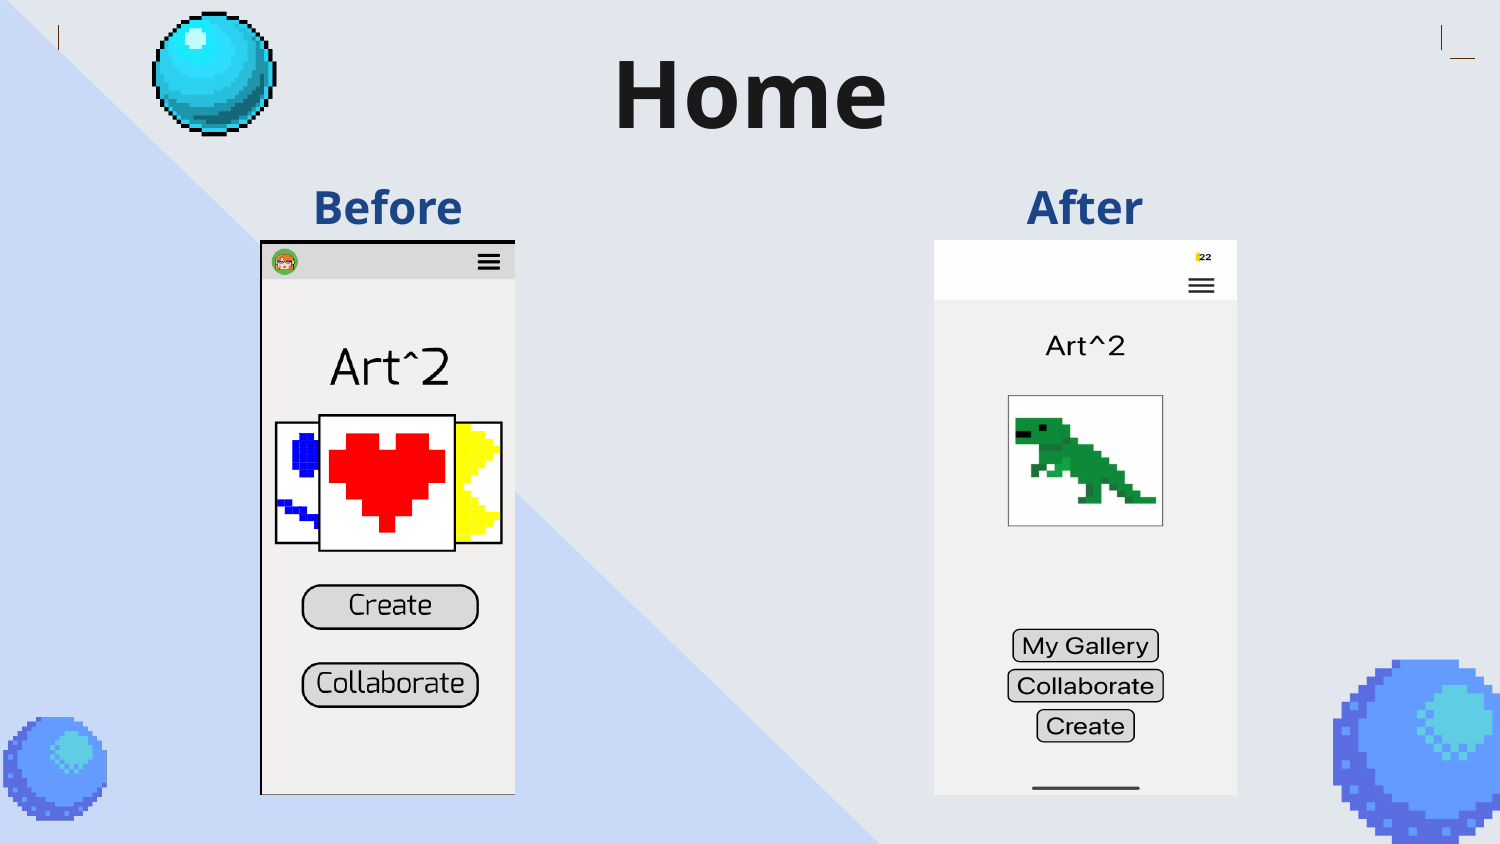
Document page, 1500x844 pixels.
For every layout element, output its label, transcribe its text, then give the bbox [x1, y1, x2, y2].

text_box [0, 0, 879, 844]
picture [933, 240, 1237, 795]
picture [1283, 618, 1500, 844]
title Home [337, 41, 1163, 165]
subtitle Before [250, 163, 526, 238]
picture [260, 240, 516, 795]
subtitle After [914, 164, 1256, 256]
picture [135, 0, 293, 162]
picture [0, 693, 126, 844]
